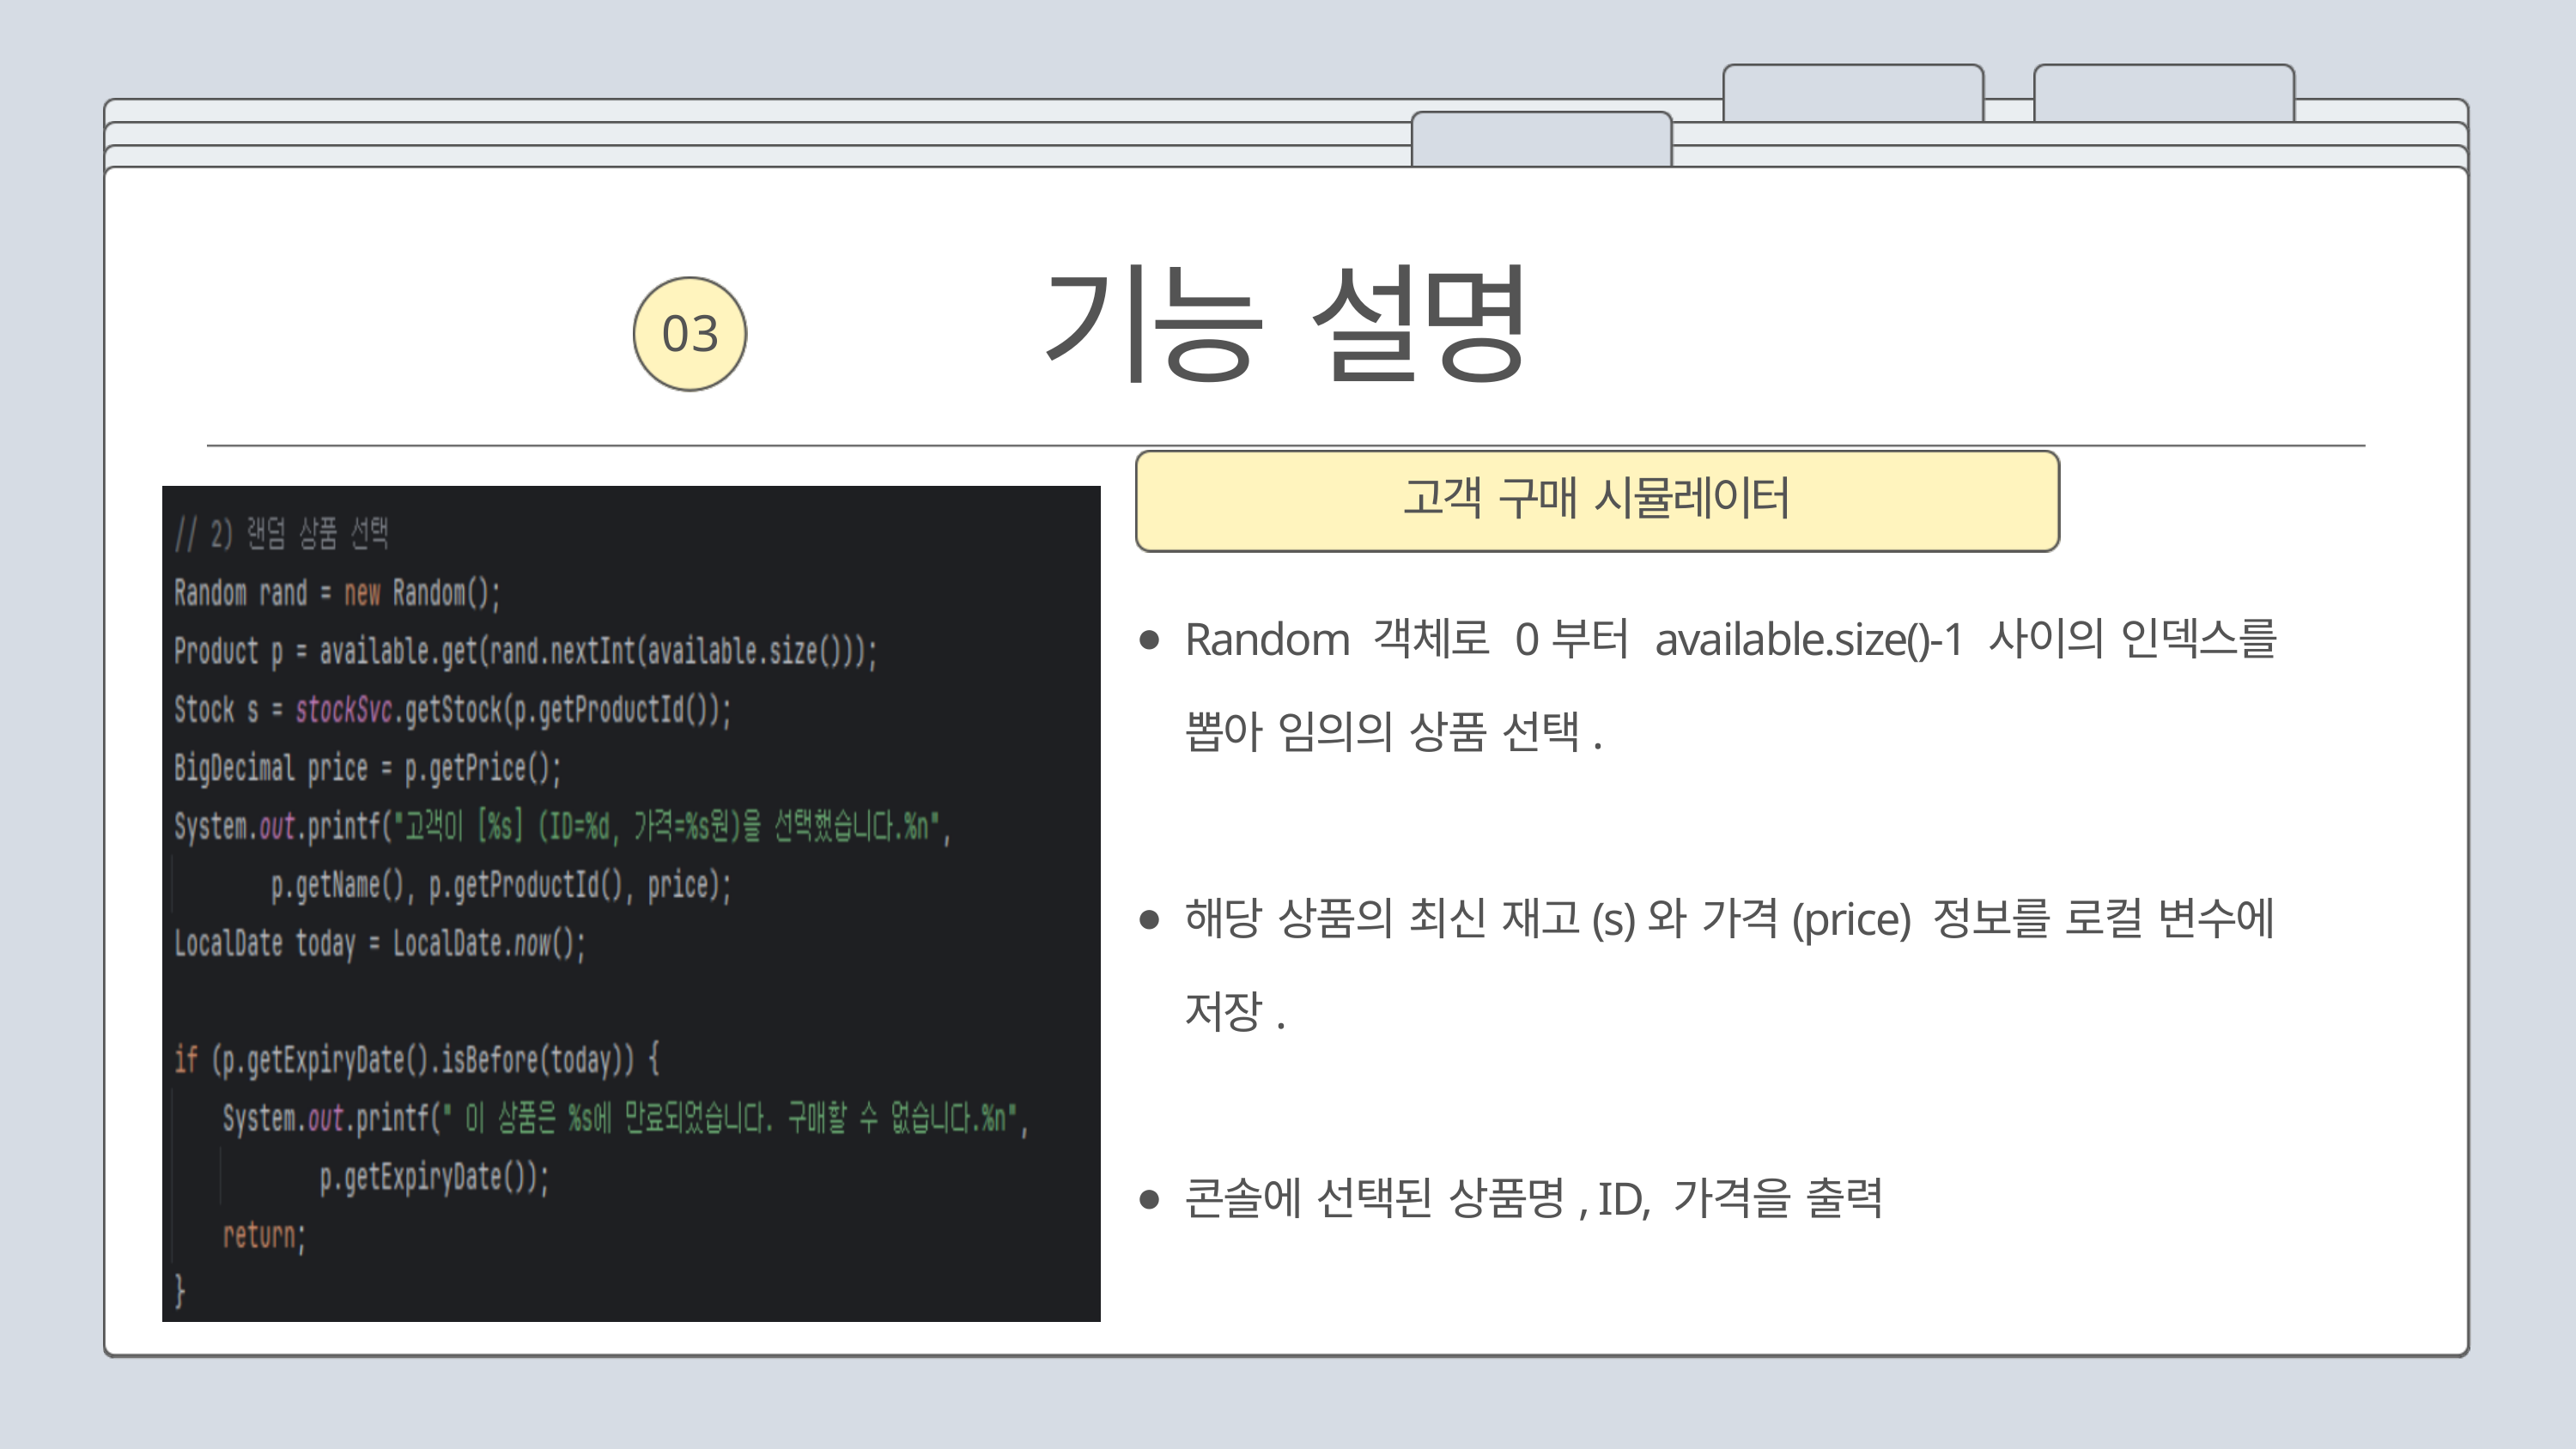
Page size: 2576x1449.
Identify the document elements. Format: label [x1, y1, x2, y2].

picture [103, 64, 2471, 1360]
